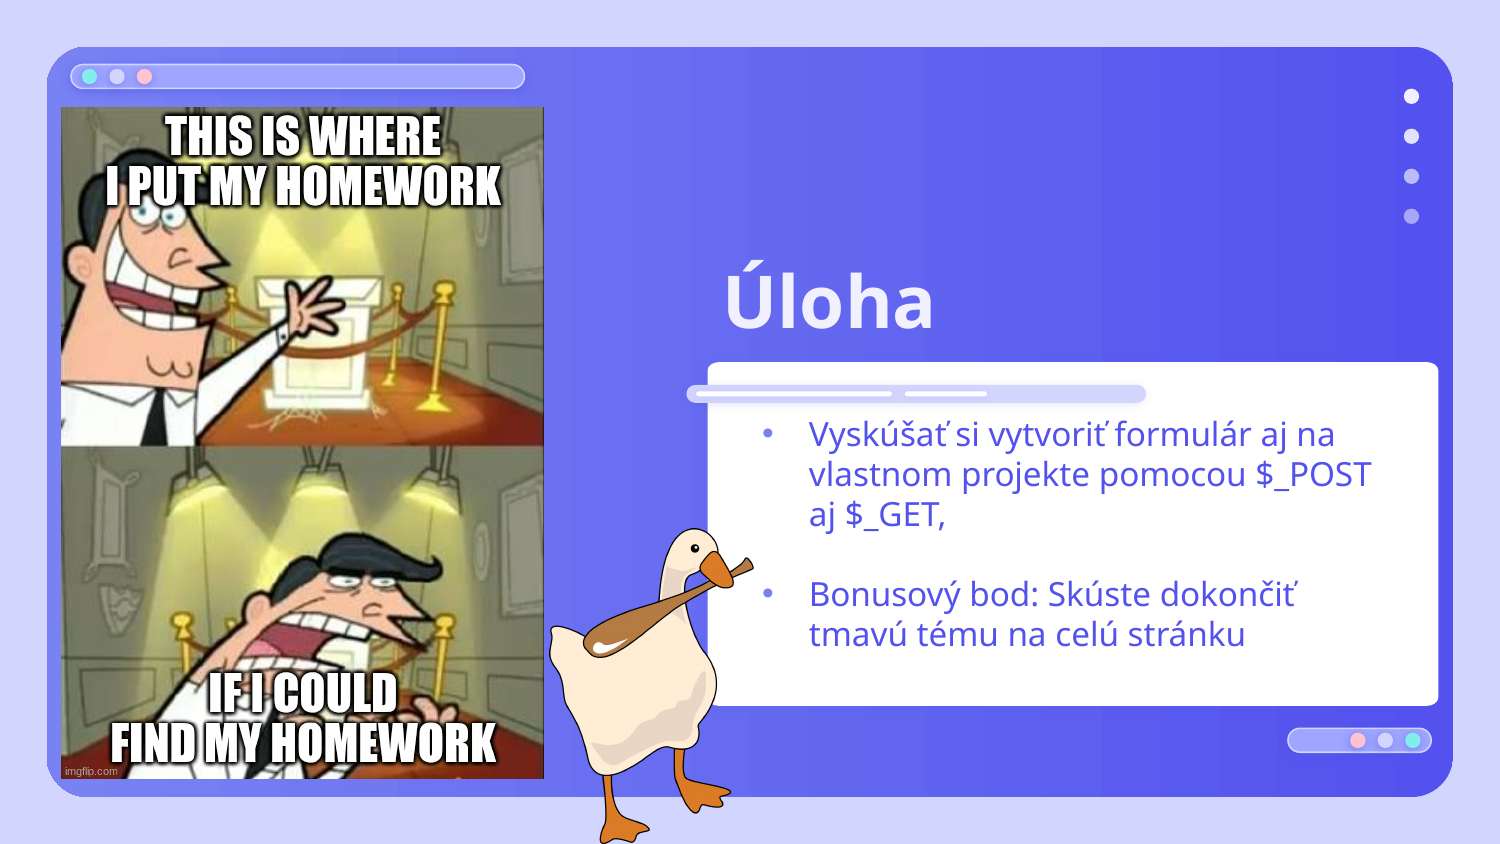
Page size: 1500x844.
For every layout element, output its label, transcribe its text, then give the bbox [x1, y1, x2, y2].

picture [61, 107, 544, 779]
title Úloha [707, 241, 1358, 335]
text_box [686, 384, 1147, 404]
picture [549, 527, 878, 844]
text_box [707, 362, 1439, 706]
text_box Vyskúšať si vytvoriť formulár aj na vlastnom projekte pomocou $_POST aj $_GET, Bonusový bod: Skúste dokončiť tmavú tému na celú stránku [724, 416, 1399, 690]
